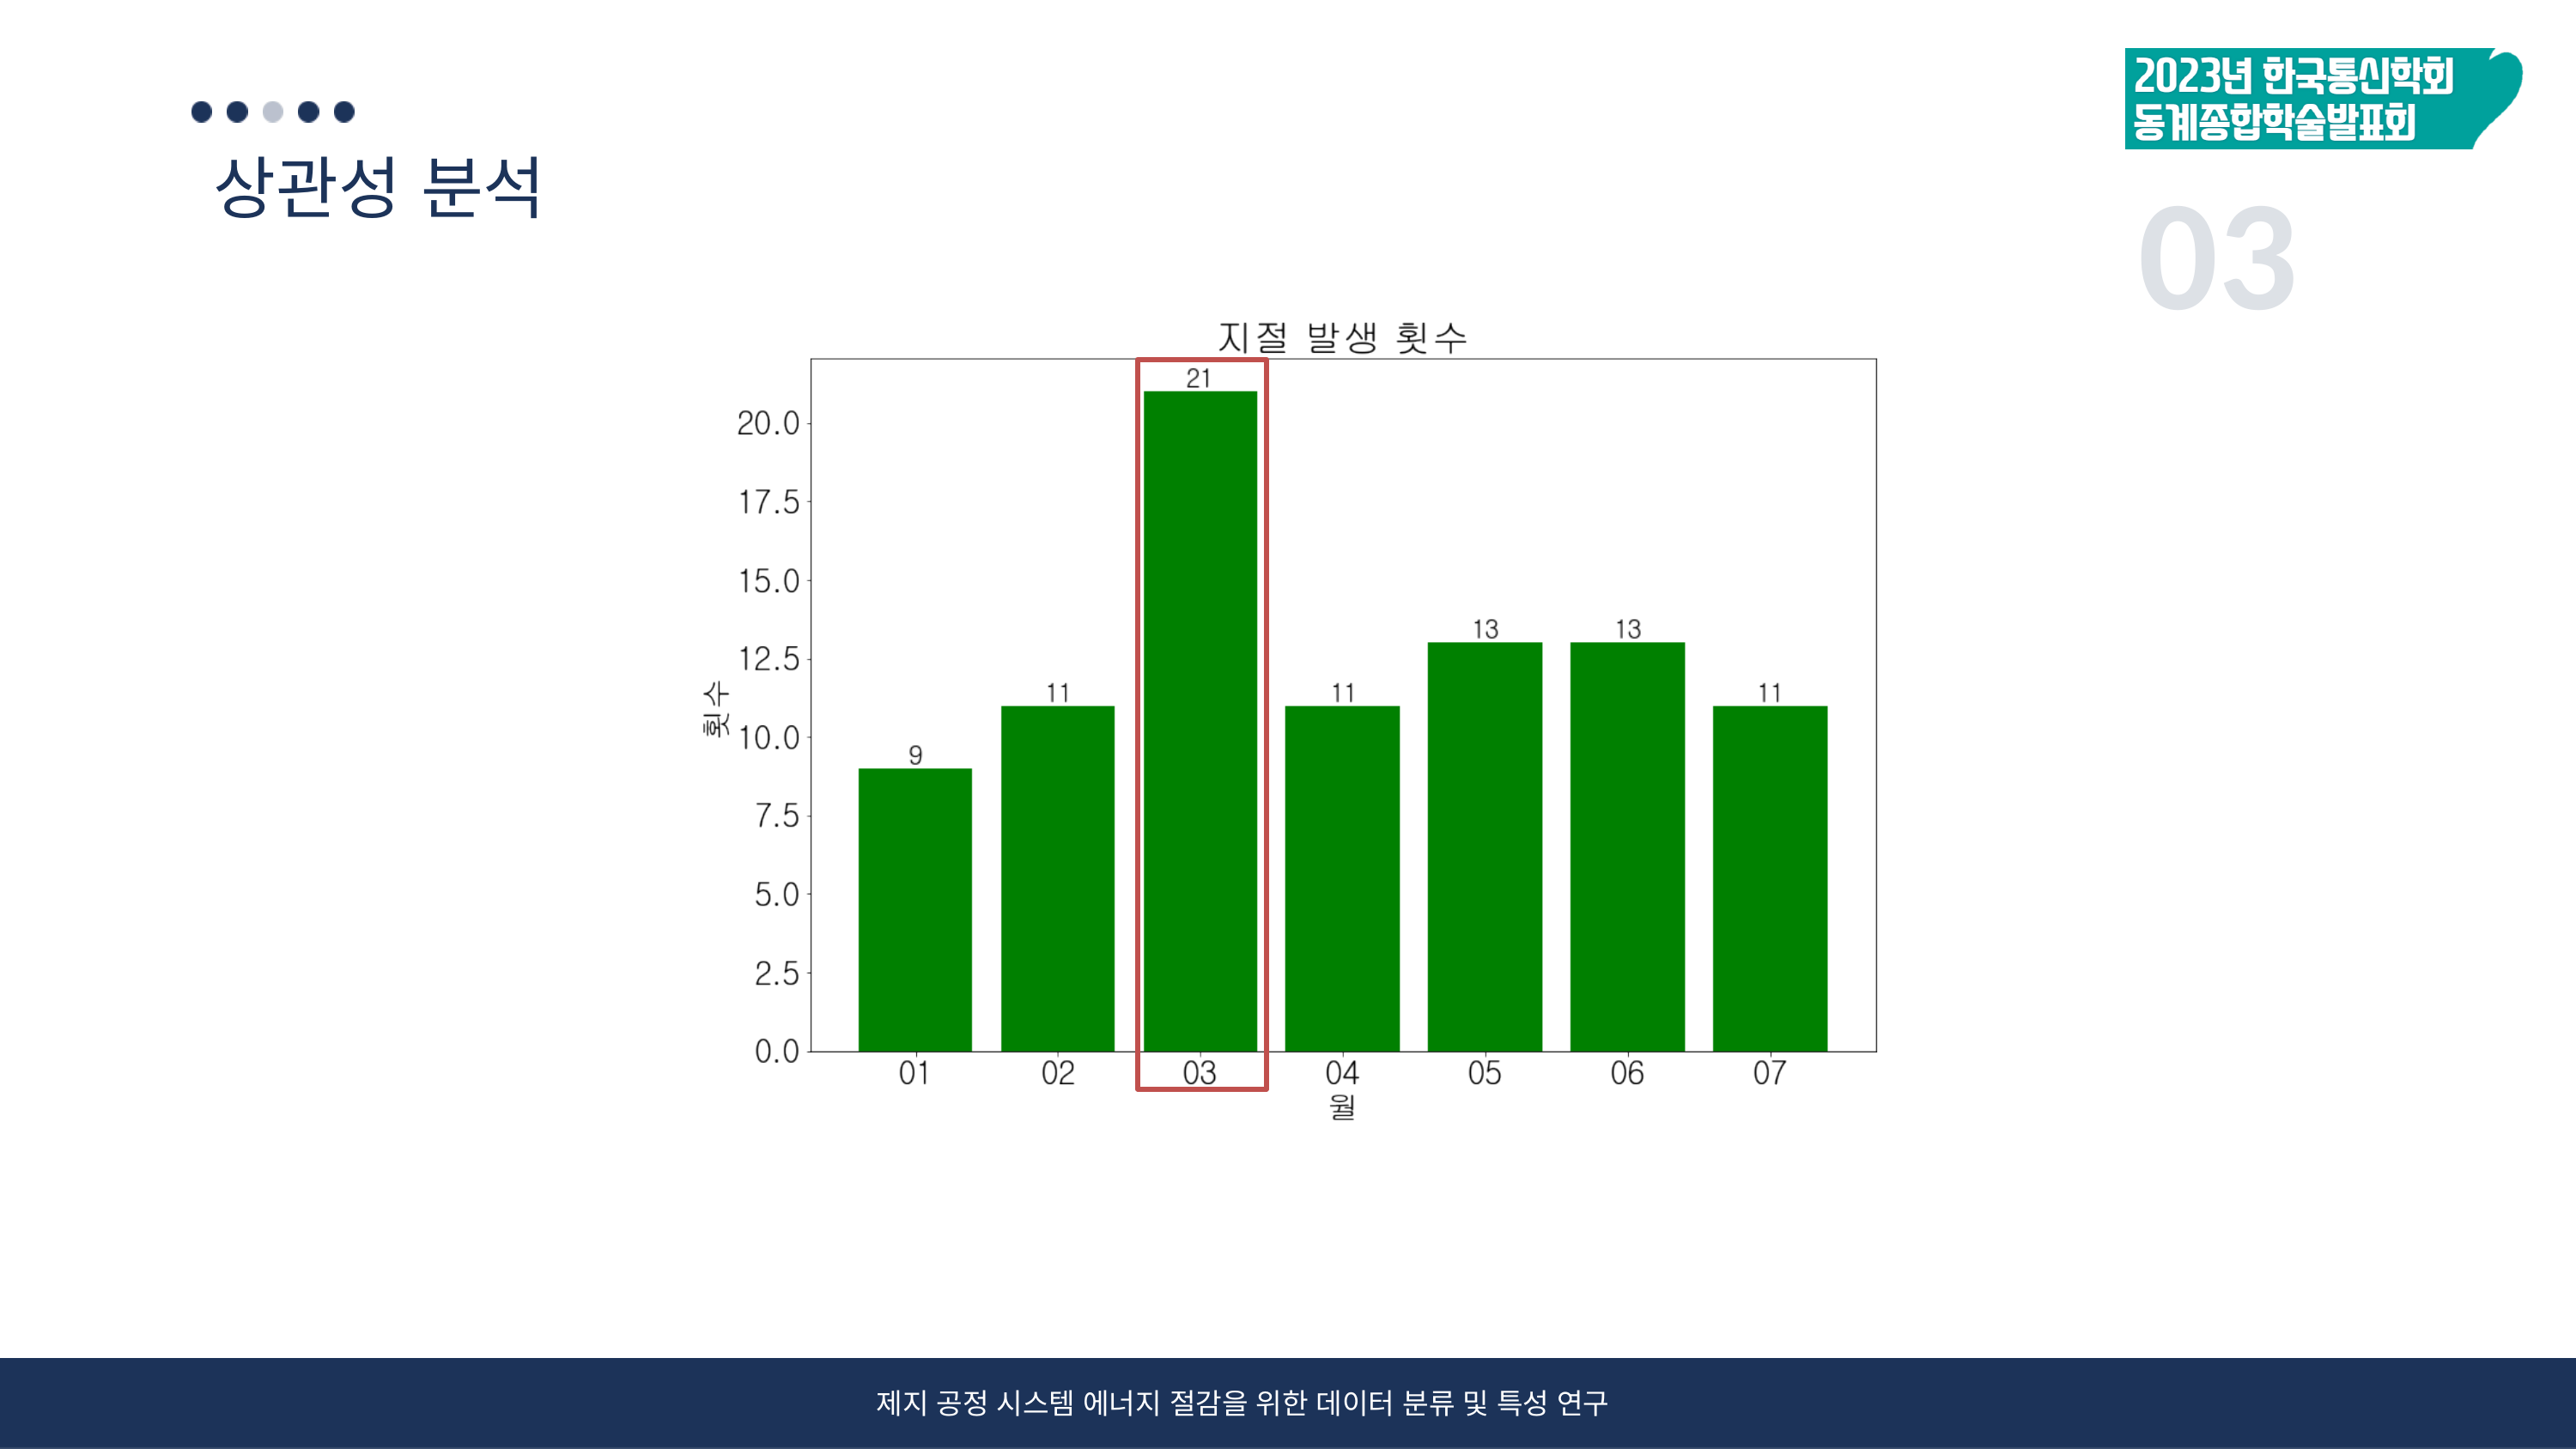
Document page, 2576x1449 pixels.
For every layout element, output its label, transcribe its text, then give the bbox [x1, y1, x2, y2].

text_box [263, 101, 284, 123]
text_box 상관성 분석 [201, 139, 560, 234]
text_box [0, 1358, 2576, 1449]
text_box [298, 101, 319, 123]
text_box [227, 101, 248, 123]
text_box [334, 101, 355, 123]
text_box 03 [2126, 158, 2312, 348]
picture [691, 315, 1884, 1133]
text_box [191, 101, 213, 123]
picture [2124, 48, 2534, 150]
